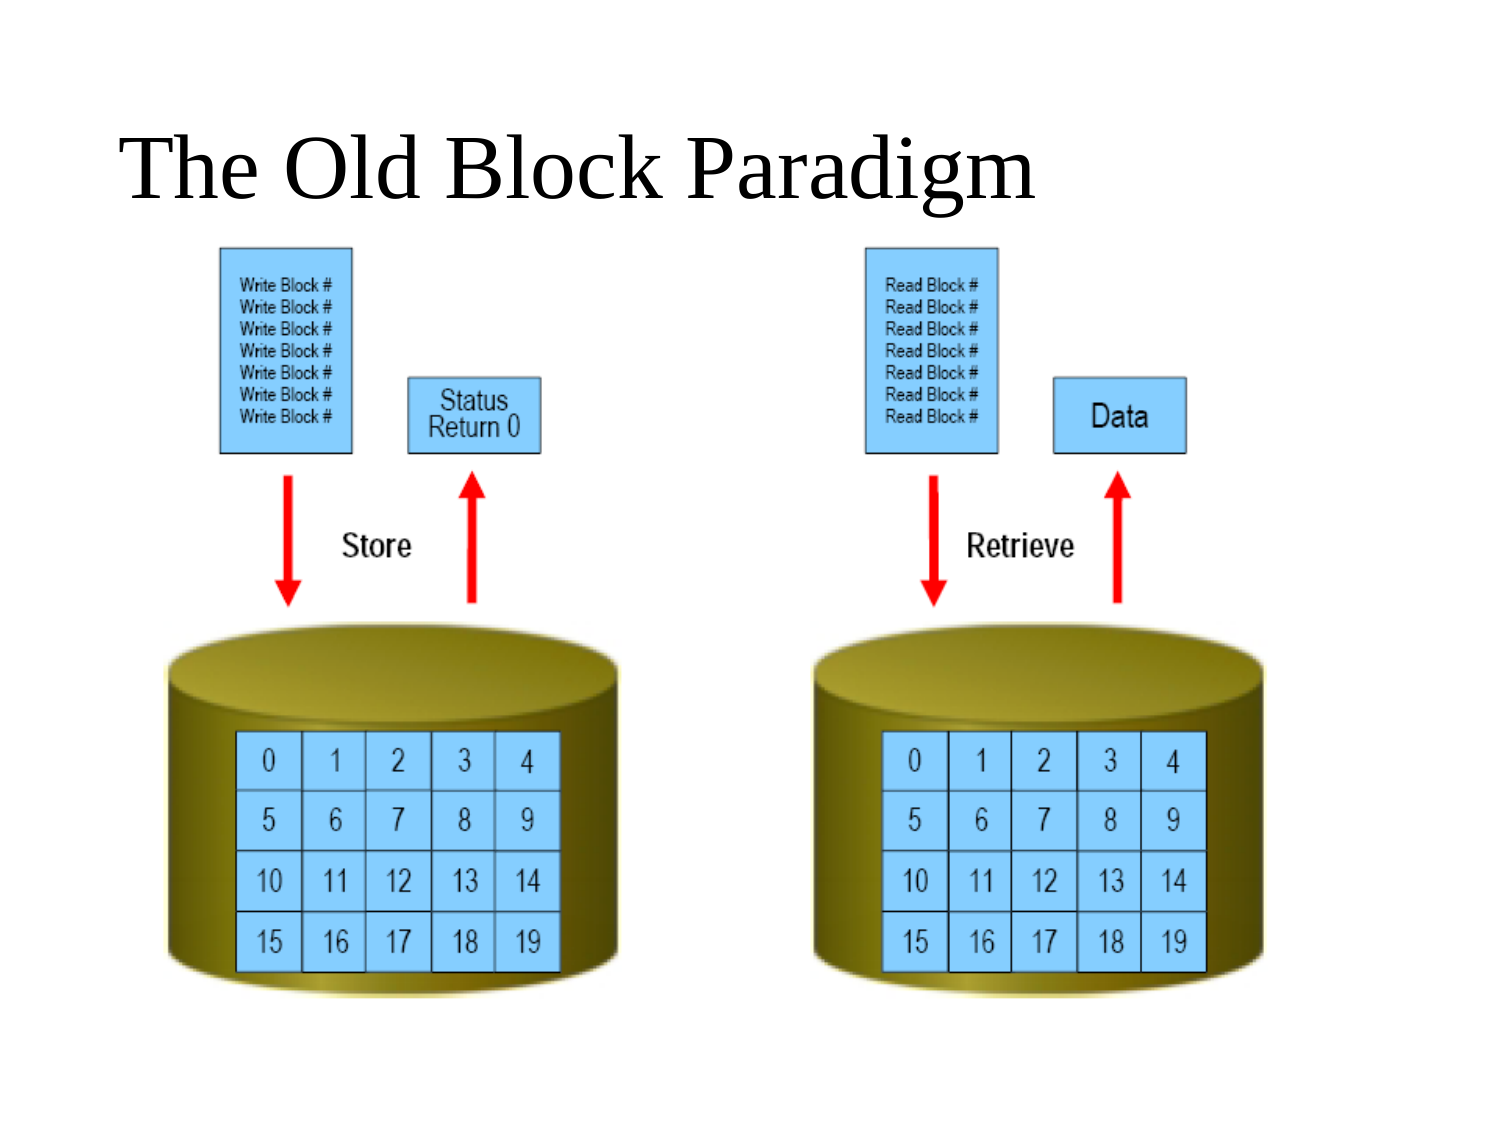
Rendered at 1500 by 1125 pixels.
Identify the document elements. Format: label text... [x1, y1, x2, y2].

picture [159, 234, 1290, 1011]
title The Old Block Paradigm [103, 59, 1397, 278]
